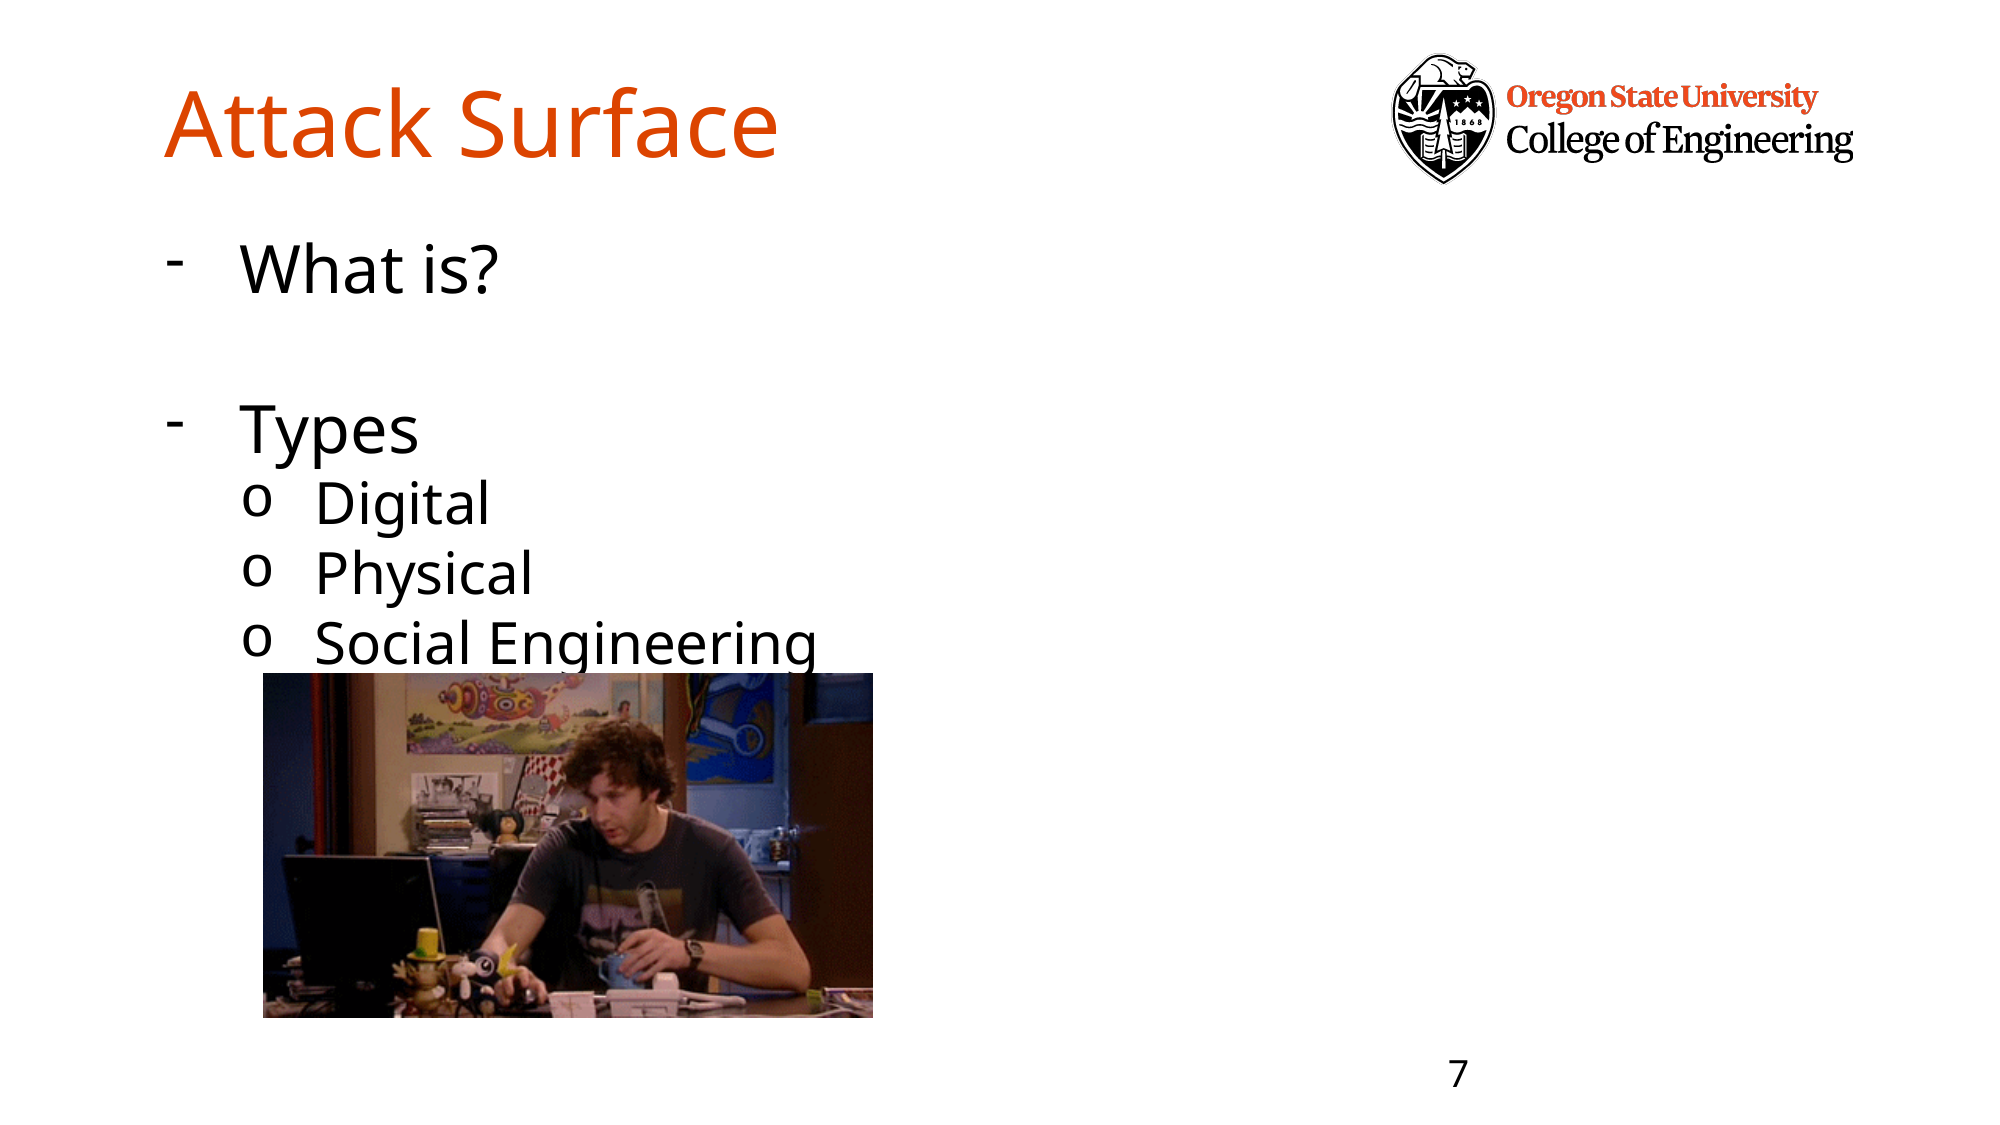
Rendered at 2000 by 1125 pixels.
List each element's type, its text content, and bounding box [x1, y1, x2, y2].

picture [262, 673, 873, 1018]
list What is? Types Digital Physical Social Engineering [149, 218, 1850, 1005]
slide_number 7 [1432, 1042, 1853, 1103]
picture [1391, 53, 1853, 185]
title Attack Surface [149, 23, 1388, 218]
